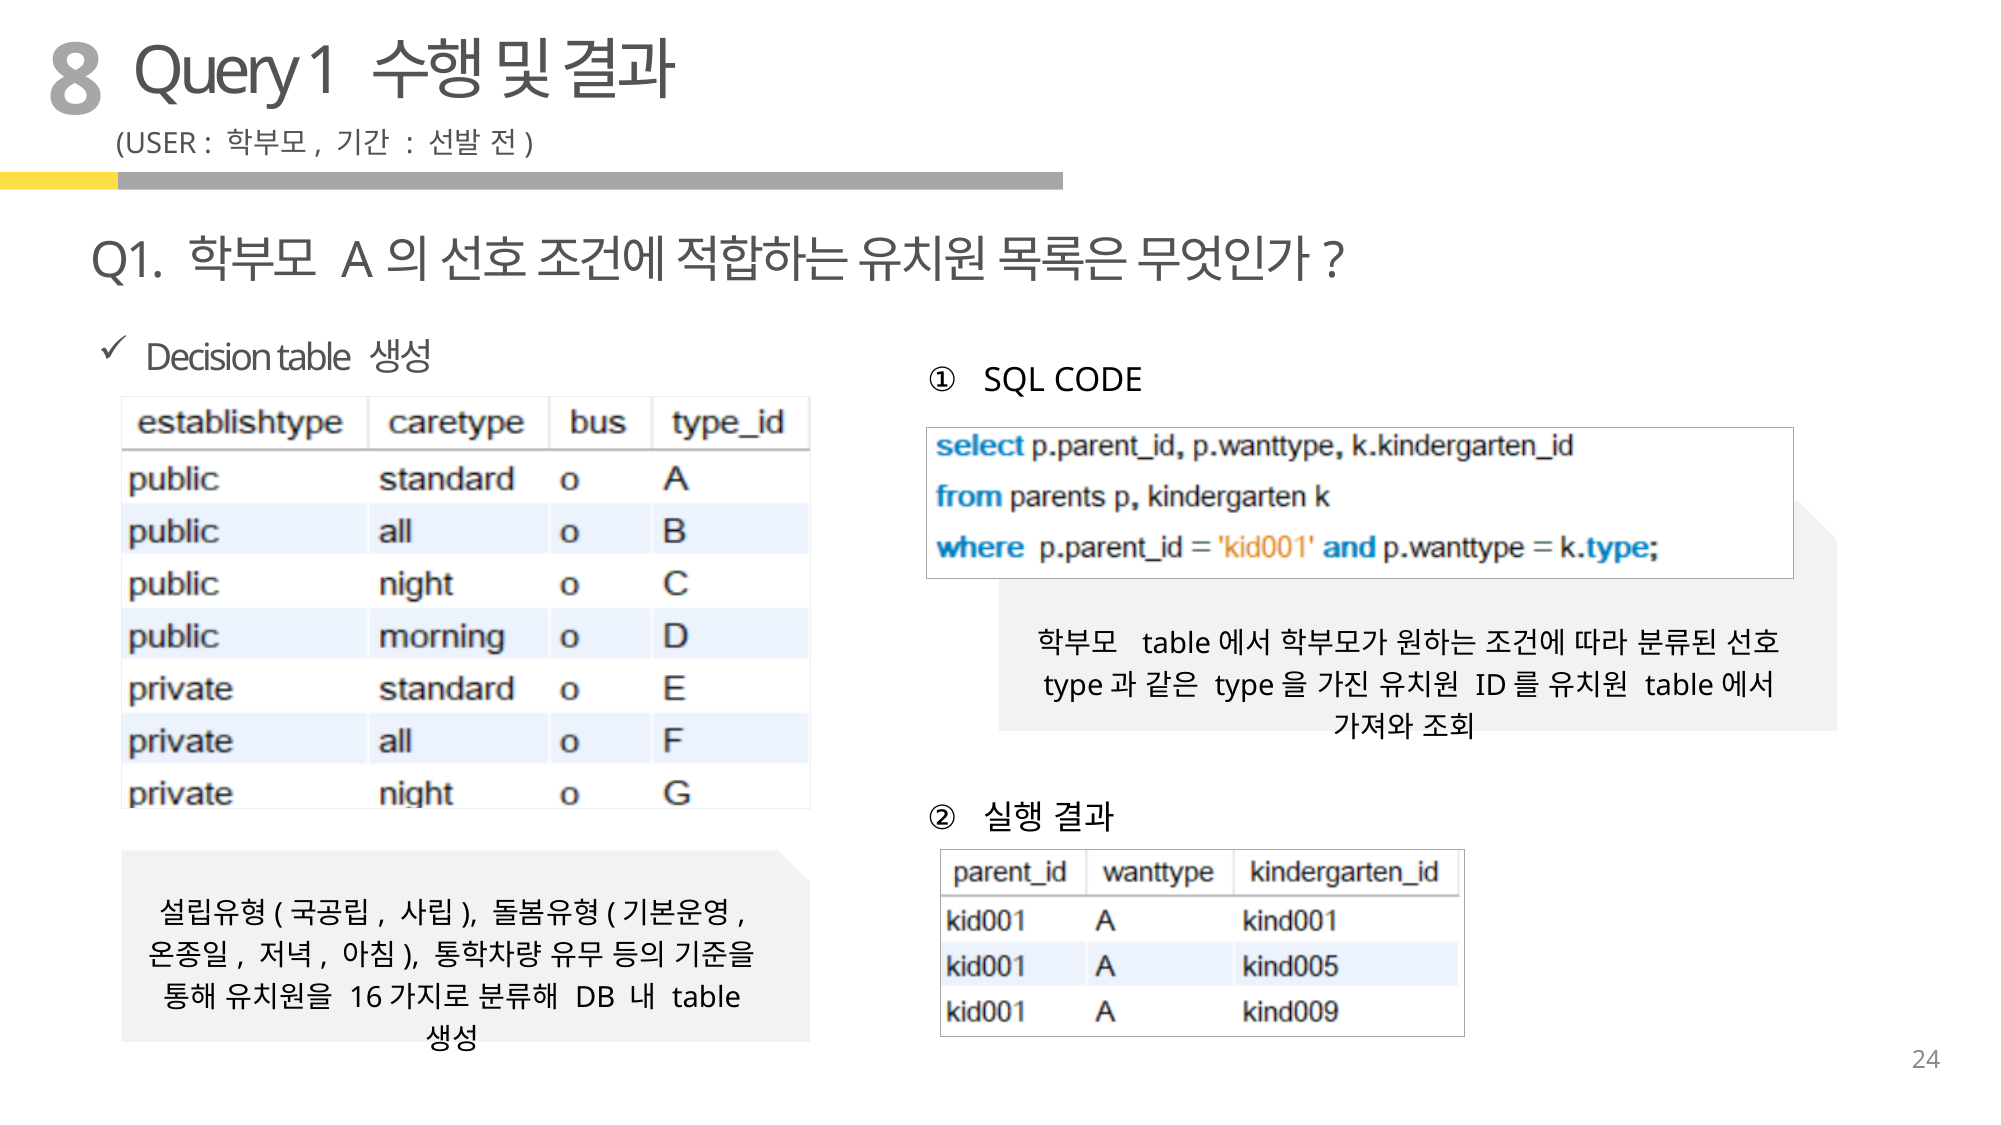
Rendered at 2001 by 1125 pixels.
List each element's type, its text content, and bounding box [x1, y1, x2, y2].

picture [940, 849, 1465, 1037]
text_box 학부모 table에서 학부모가 원하는 조건에 따라 분류된 선호 type과 같은 type을 가진 유치원 ID를 유치원 table에서 가져와 조회 [998, 610, 1820, 751]
picture [926, 427, 1794, 579]
text_box 설립유형(국공립, 사립), 돌봄유형(기본운영, 온종일, 저녁, 아침), 통학차량 유무 등의 기준을 통해 유치원을 16가지로 분류해 DB 내 table 생성 [121, 879, 784, 1063]
text_box 실행 결과 [912, 768, 1185, 844]
text_box Q1. 학부모 A의 선호 조건에 적합하는 유치원 목록은 무엇인가? [75, 220, 1881, 295]
text_box SQL CODE [912, 330, 1212, 405]
text_box 8 [32, 7, 120, 143]
text_box [997, 500, 1838, 733]
text_box (USER : 학부모, 기간 : 선발 전) [101, 117, 548, 167]
text_box [772, 171, 1064, 191]
text_box Decision table 생성 [83, 325, 450, 386]
picture [121, 396, 811, 809]
text_box Query 1 수행 및 결과 [118, 19, 772, 195]
text_box [120, 849, 812, 1044]
text_box [0, 171, 118, 191]
slide_number 24 [1505, 1030, 1956, 1091]
